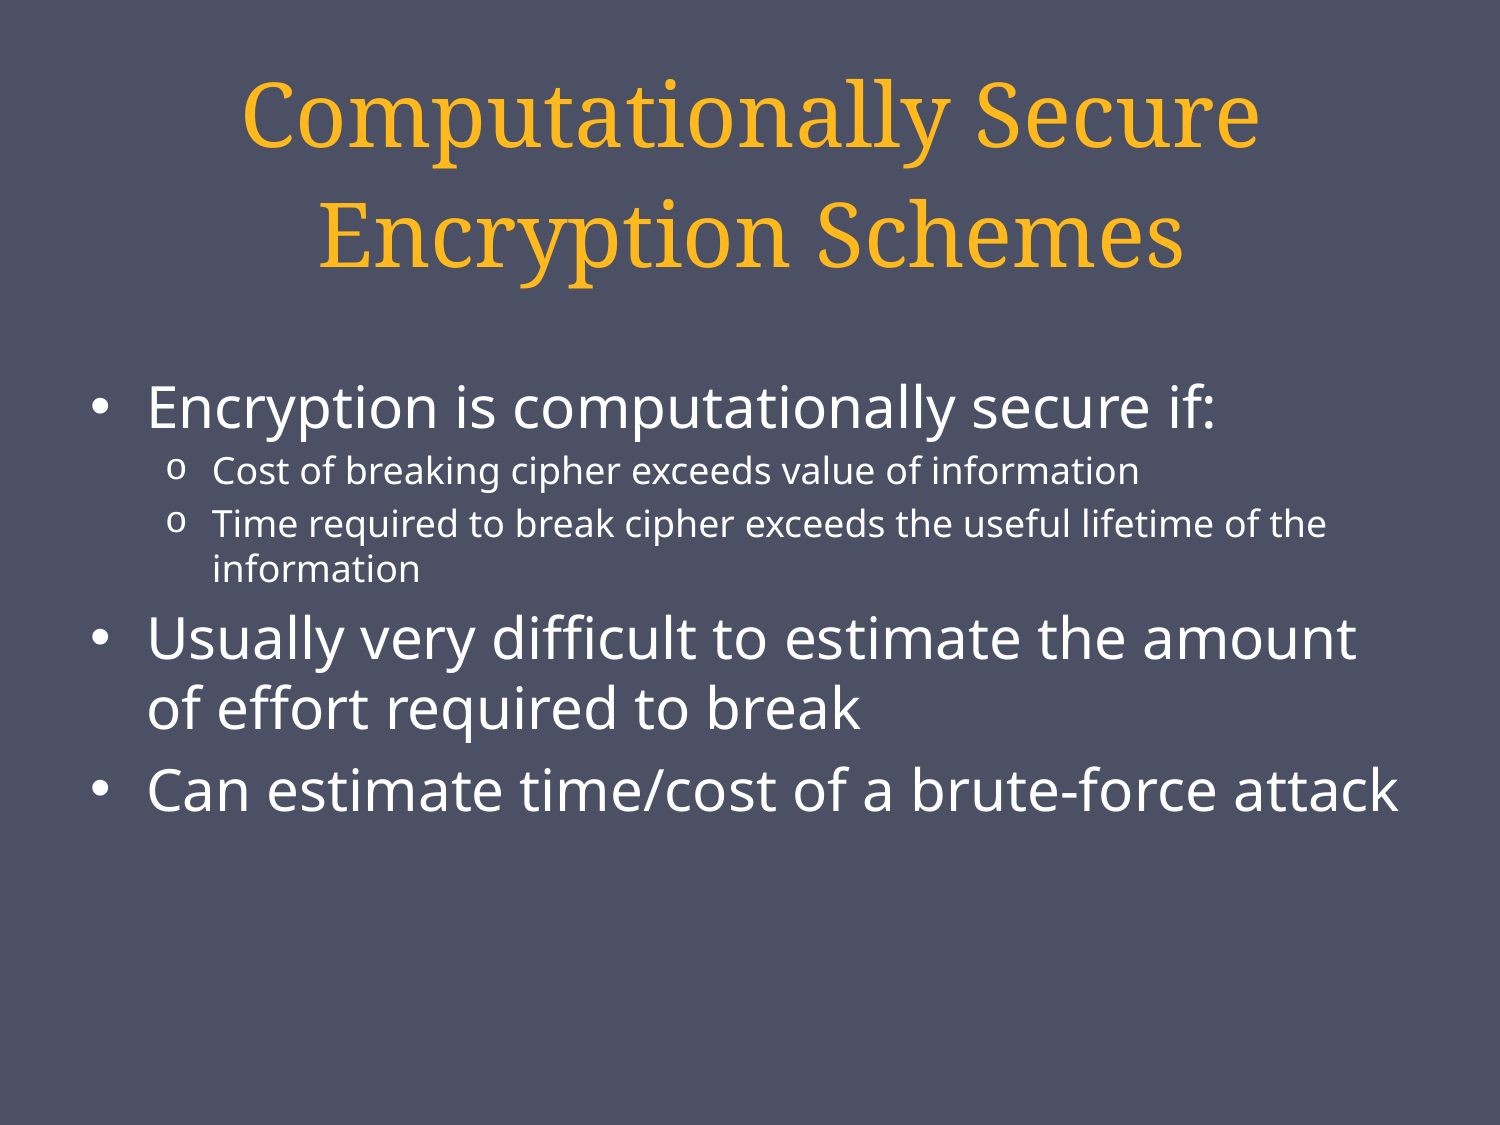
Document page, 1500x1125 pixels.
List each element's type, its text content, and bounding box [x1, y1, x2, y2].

list Encryption is computationally secure if: Cost of breaking cipher exceeds value of information Time required to break cipher exceeds the useful lifetime of the information Usually very difficult to estimate the amount of effort required to break Can estimate time/cost of a brute-force attack [75, 362, 1425, 1075]
title Computationally Secure Encryption Schemes [76, 30, 1427, 294]
